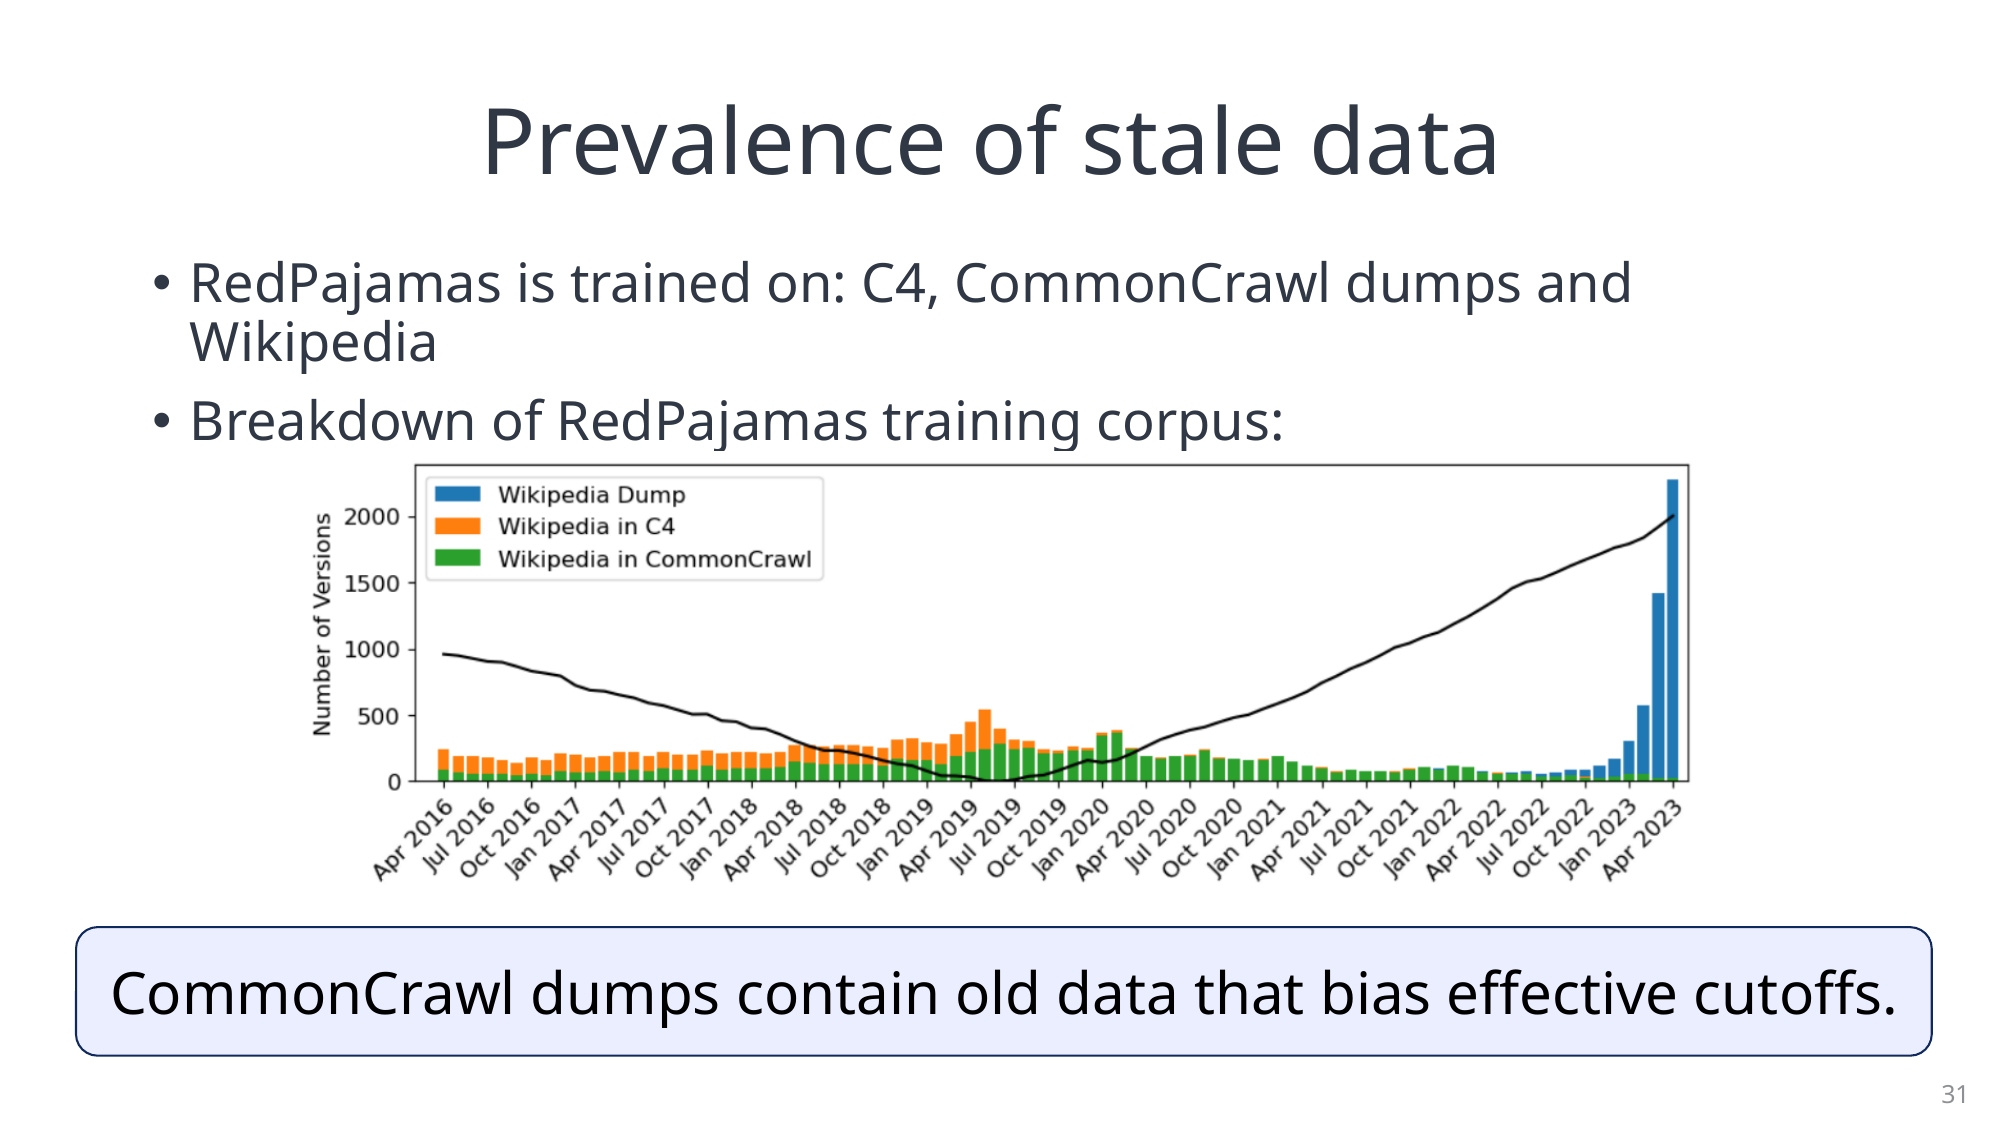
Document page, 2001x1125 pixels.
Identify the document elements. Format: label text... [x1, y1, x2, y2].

slide_number 31 [1912, 1065, 2000, 1125]
list RedPajamas is trained on: C4, CommonCrawl dumps and Wikipedia Breakdown of RedPajamas training corpus: [137, 248, 1863, 926]
title Prevalence of stale data [32, 62, 1974, 228]
text_box CommonCrawl dumps contain old data that bias effective cutoffs. [74, 926, 1933, 1057]
picture [299, 451, 1700, 897]
